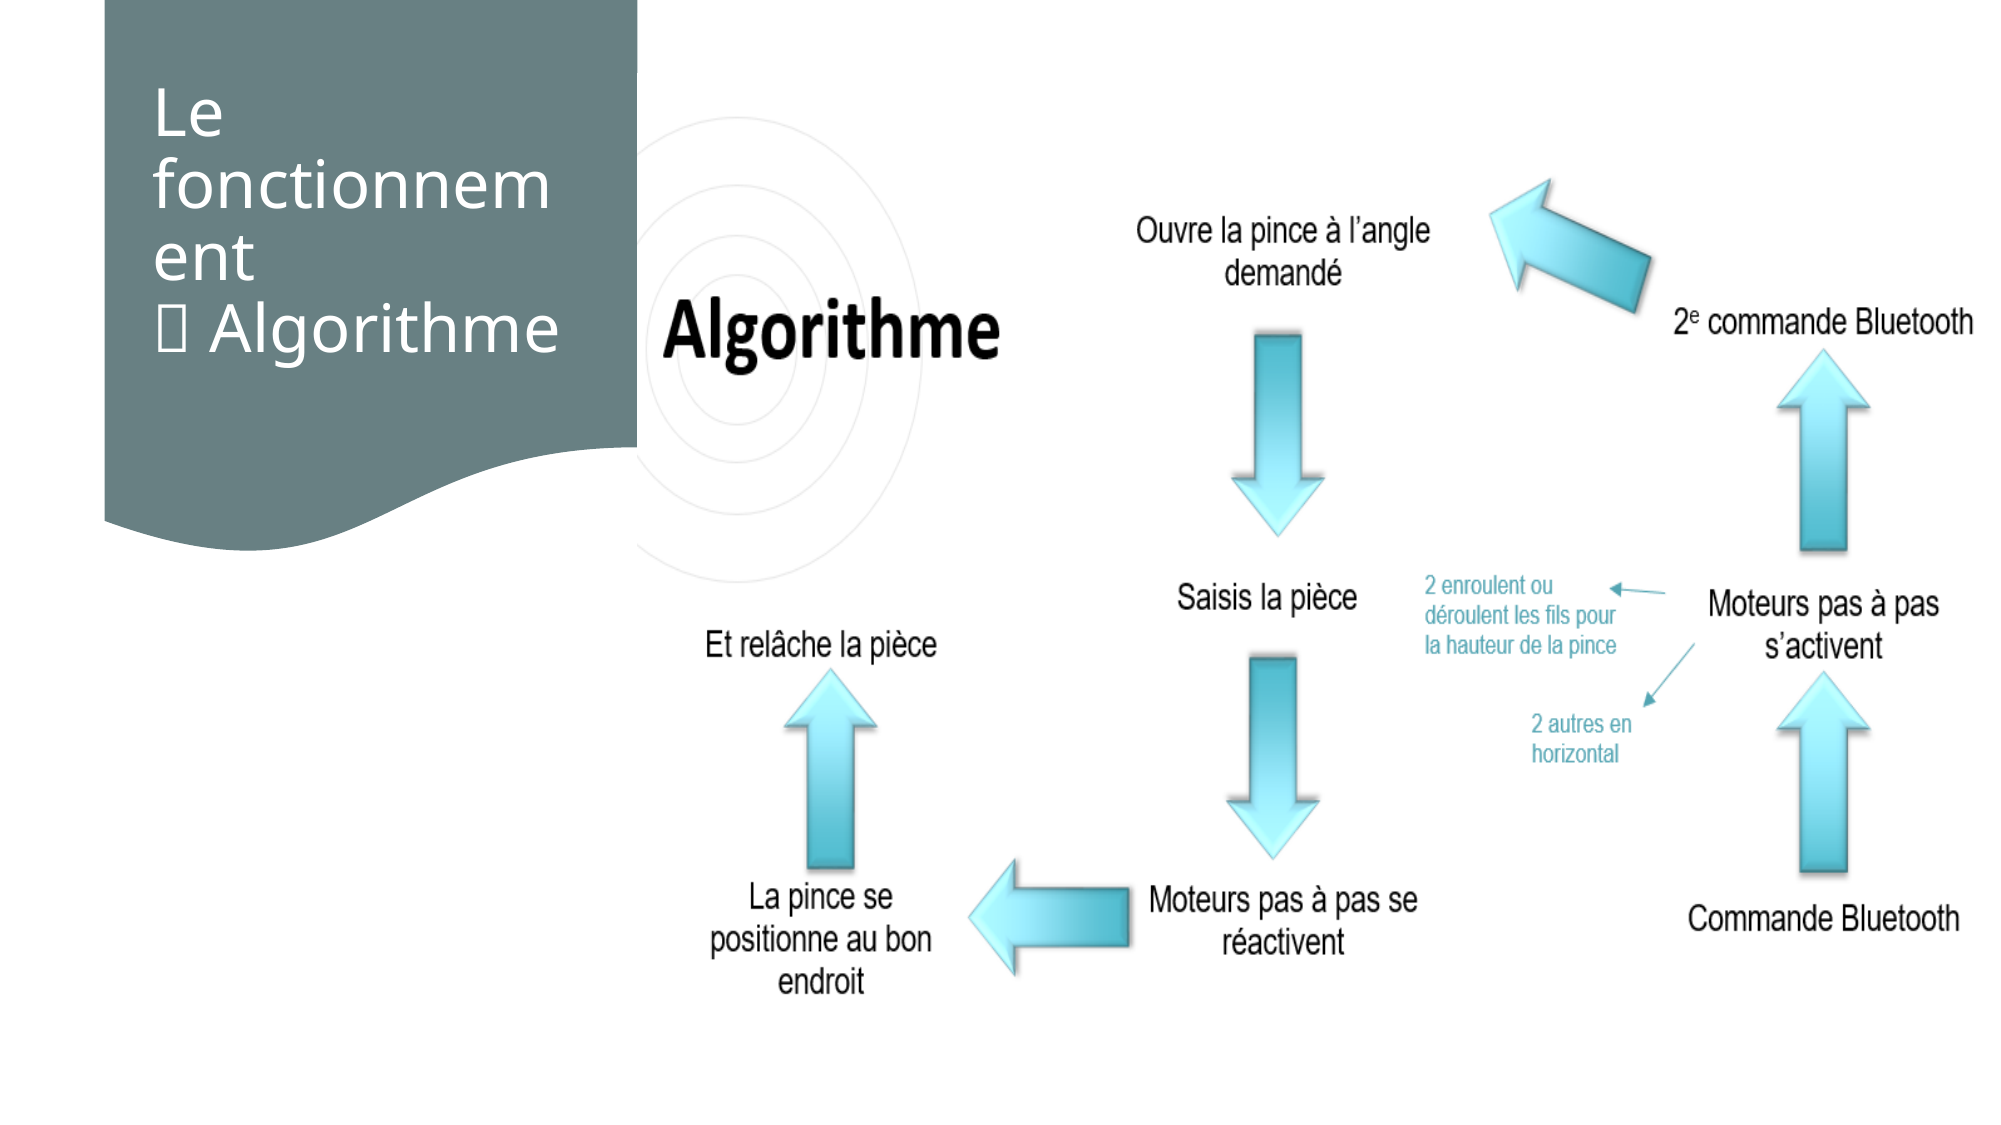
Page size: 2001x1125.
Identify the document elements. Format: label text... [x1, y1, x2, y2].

title Le fonctionnement  Algorithme [137, 28, 604, 417]
text_box [103, 0, 639, 552]
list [637, 73, 1976, 1043]
